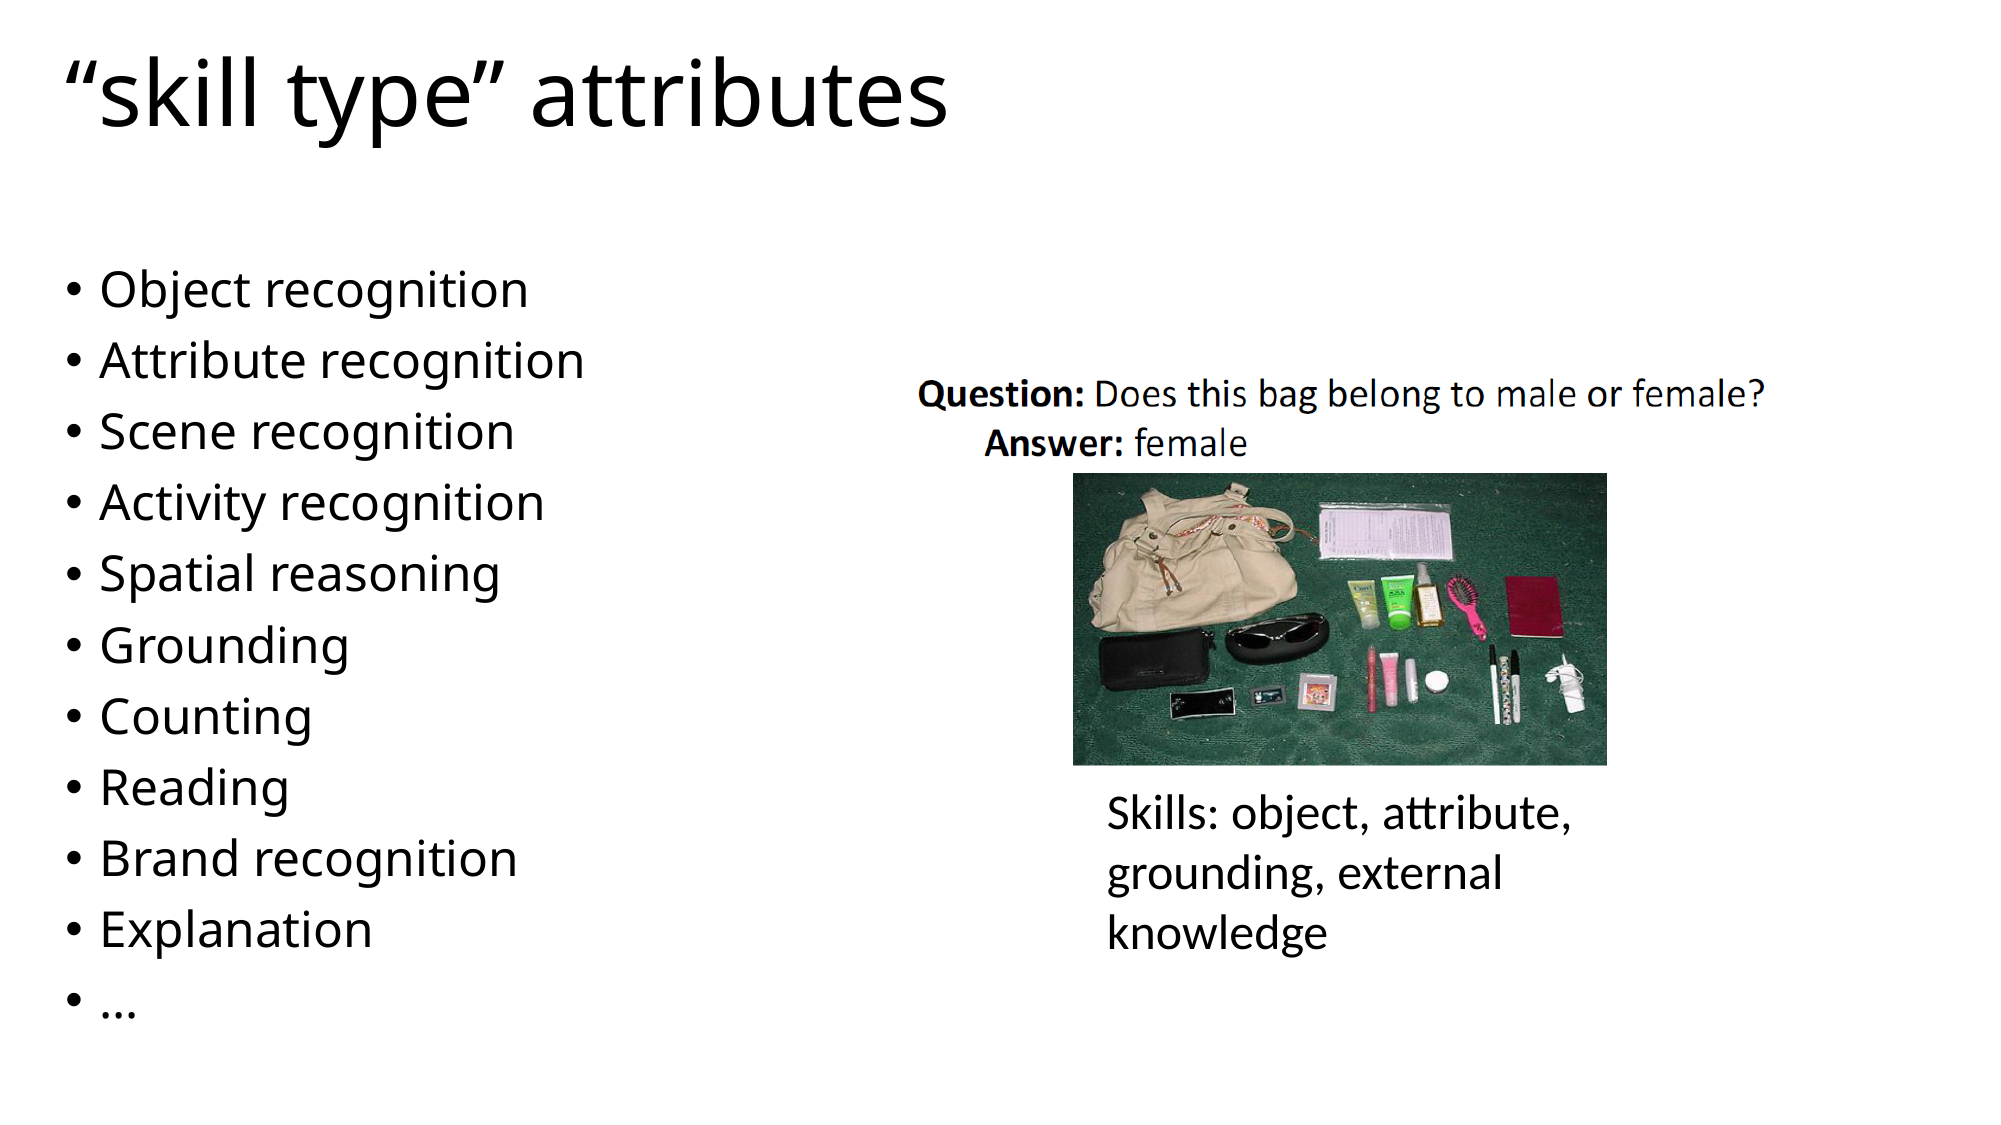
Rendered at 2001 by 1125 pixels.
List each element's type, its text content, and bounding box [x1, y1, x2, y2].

picture [903, 364, 1829, 775]
list Object recognition Attribute recognition Scene recognition Activity recognition Spatial reasoning Grounding Counting Reading Brand recognition Explanation … [50, 180, 1942, 1043]
title “skill type” attributes [50, 35, 1942, 158]
